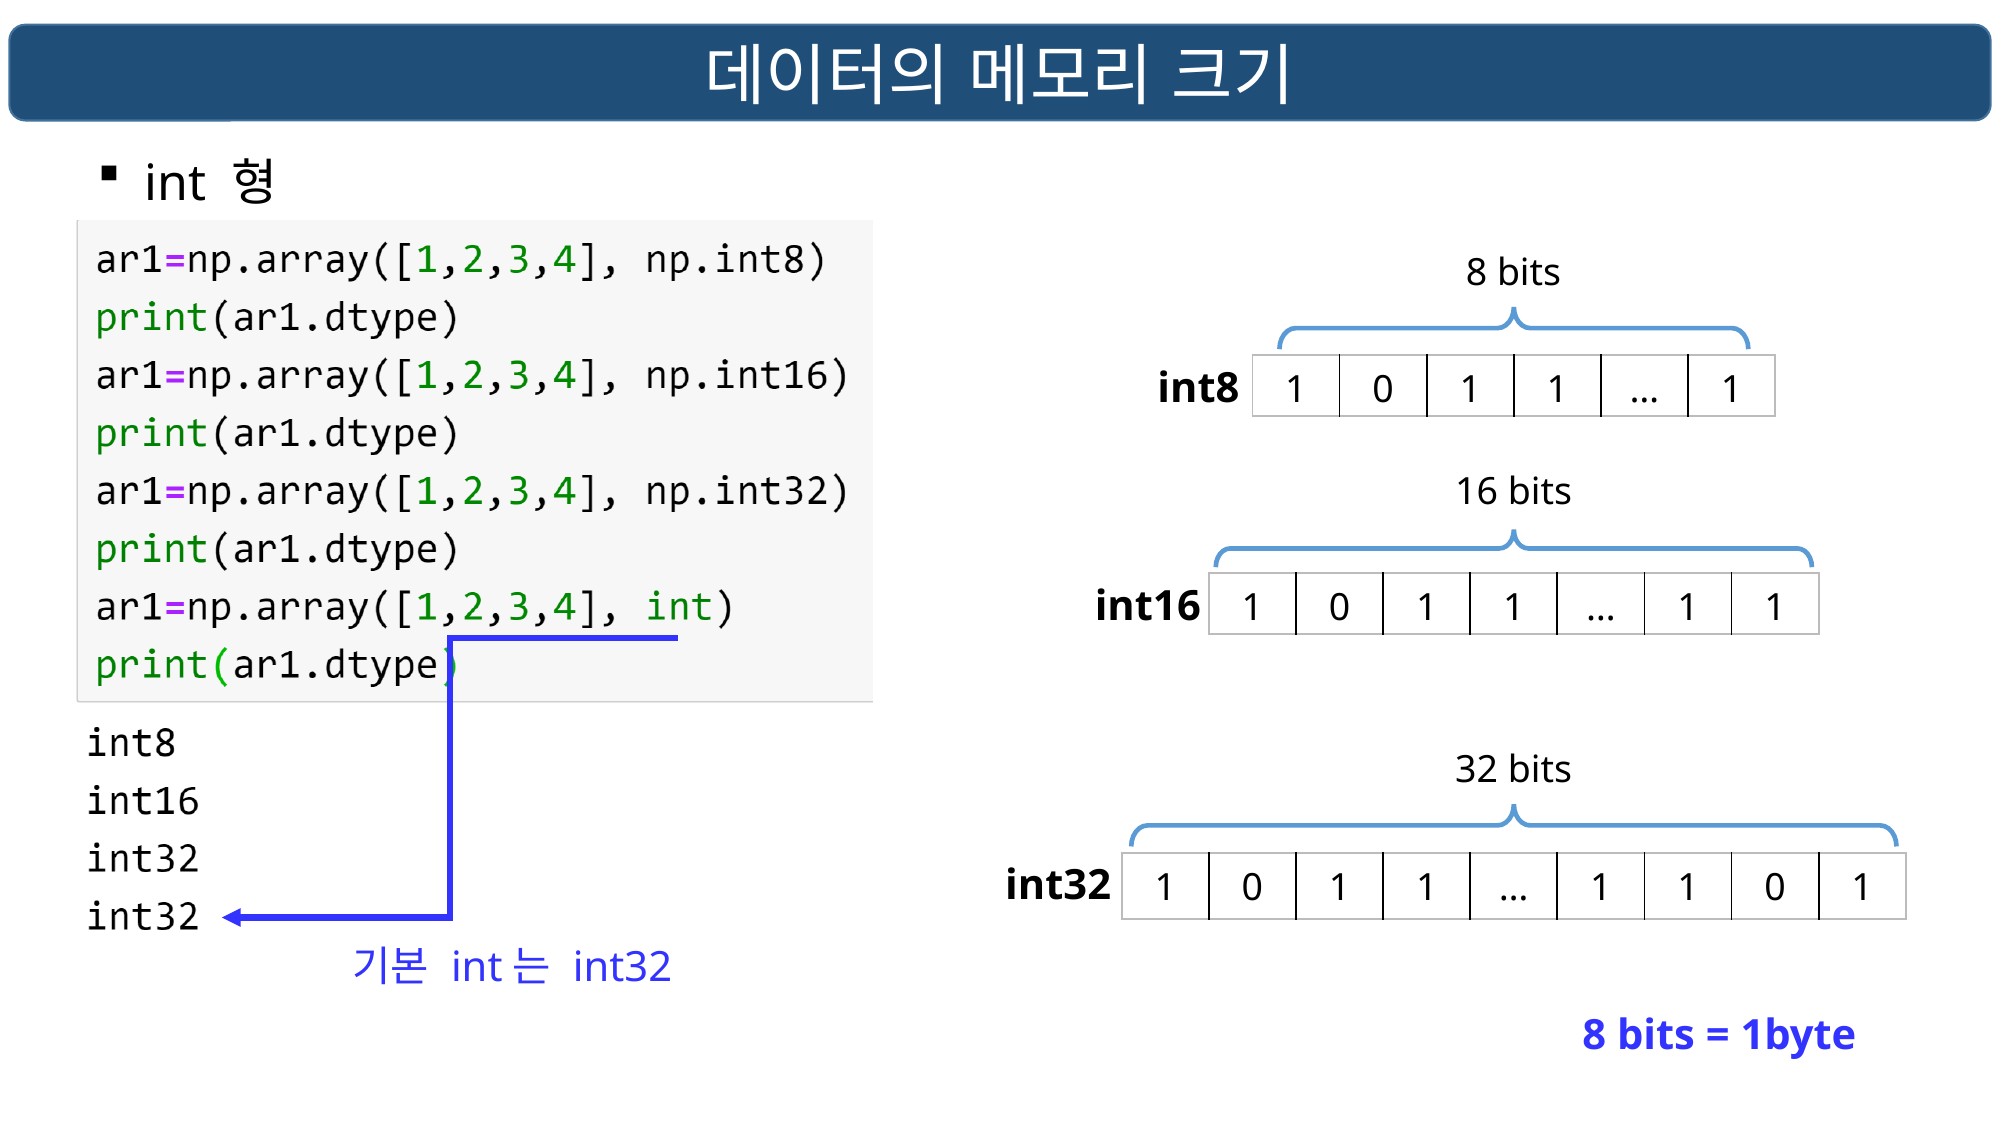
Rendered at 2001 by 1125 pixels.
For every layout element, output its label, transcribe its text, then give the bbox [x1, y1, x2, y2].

table_header 1 [1515, 356, 1600, 415]
picture [72, 220, 873, 951]
text_box 데이터의 메모리 크기 [8, 23, 1992, 122]
table_header 0 [1732, 854, 1818, 918]
text_box int8 [1142, 353, 1255, 419]
table_header … [1471, 854, 1556, 918]
text_box 16 bits [1440, 459, 1587, 520]
table_header 1 [1428, 356, 1513, 415]
table_header 1 [1732, 574, 1818, 633]
table_header 1 [1216, 574, 1295, 633]
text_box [221, 638, 678, 918]
text_box [1130, 804, 1898, 847]
table_header 0 [1340, 356, 1426, 415]
text_box 8 bits = 1byte [1567, 1000, 1872, 1065]
table_header … [1602, 356, 1687, 415]
text_box 기본 int는 int32 [337, 951, 688, 997]
table_header 1 [1384, 854, 1469, 918]
text_box int 형 [83, 142, 293, 218]
table_header … [1558, 574, 1644, 633]
text_box [1278, 307, 1749, 350]
table_header 0 [1210, 854, 1295, 918]
text_box 32 bits [1440, 737, 1587, 798]
table_header 1 [1471, 574, 1556, 633]
table_header 1 [1820, 854, 1905, 918]
text_box 8 bits [1451, 240, 1577, 300]
table_header 1 [1384, 574, 1469, 633]
text_box int32 [990, 850, 1127, 915]
table_header 1 [1689, 356, 1774, 415]
table_header 1 [1297, 854, 1382, 918]
table_header 1 [1645, 574, 1731, 633]
table_header 1 [1558, 854, 1644, 918]
table_header 1 [1645, 854, 1731, 918]
table_header 1 [1255, 356, 1339, 415]
text_box int16 [1079, 570, 1216, 636]
text_box [1215, 529, 1813, 568]
table_header 1 [1123, 854, 1208, 918]
table_header 0 [1297, 574, 1382, 633]
